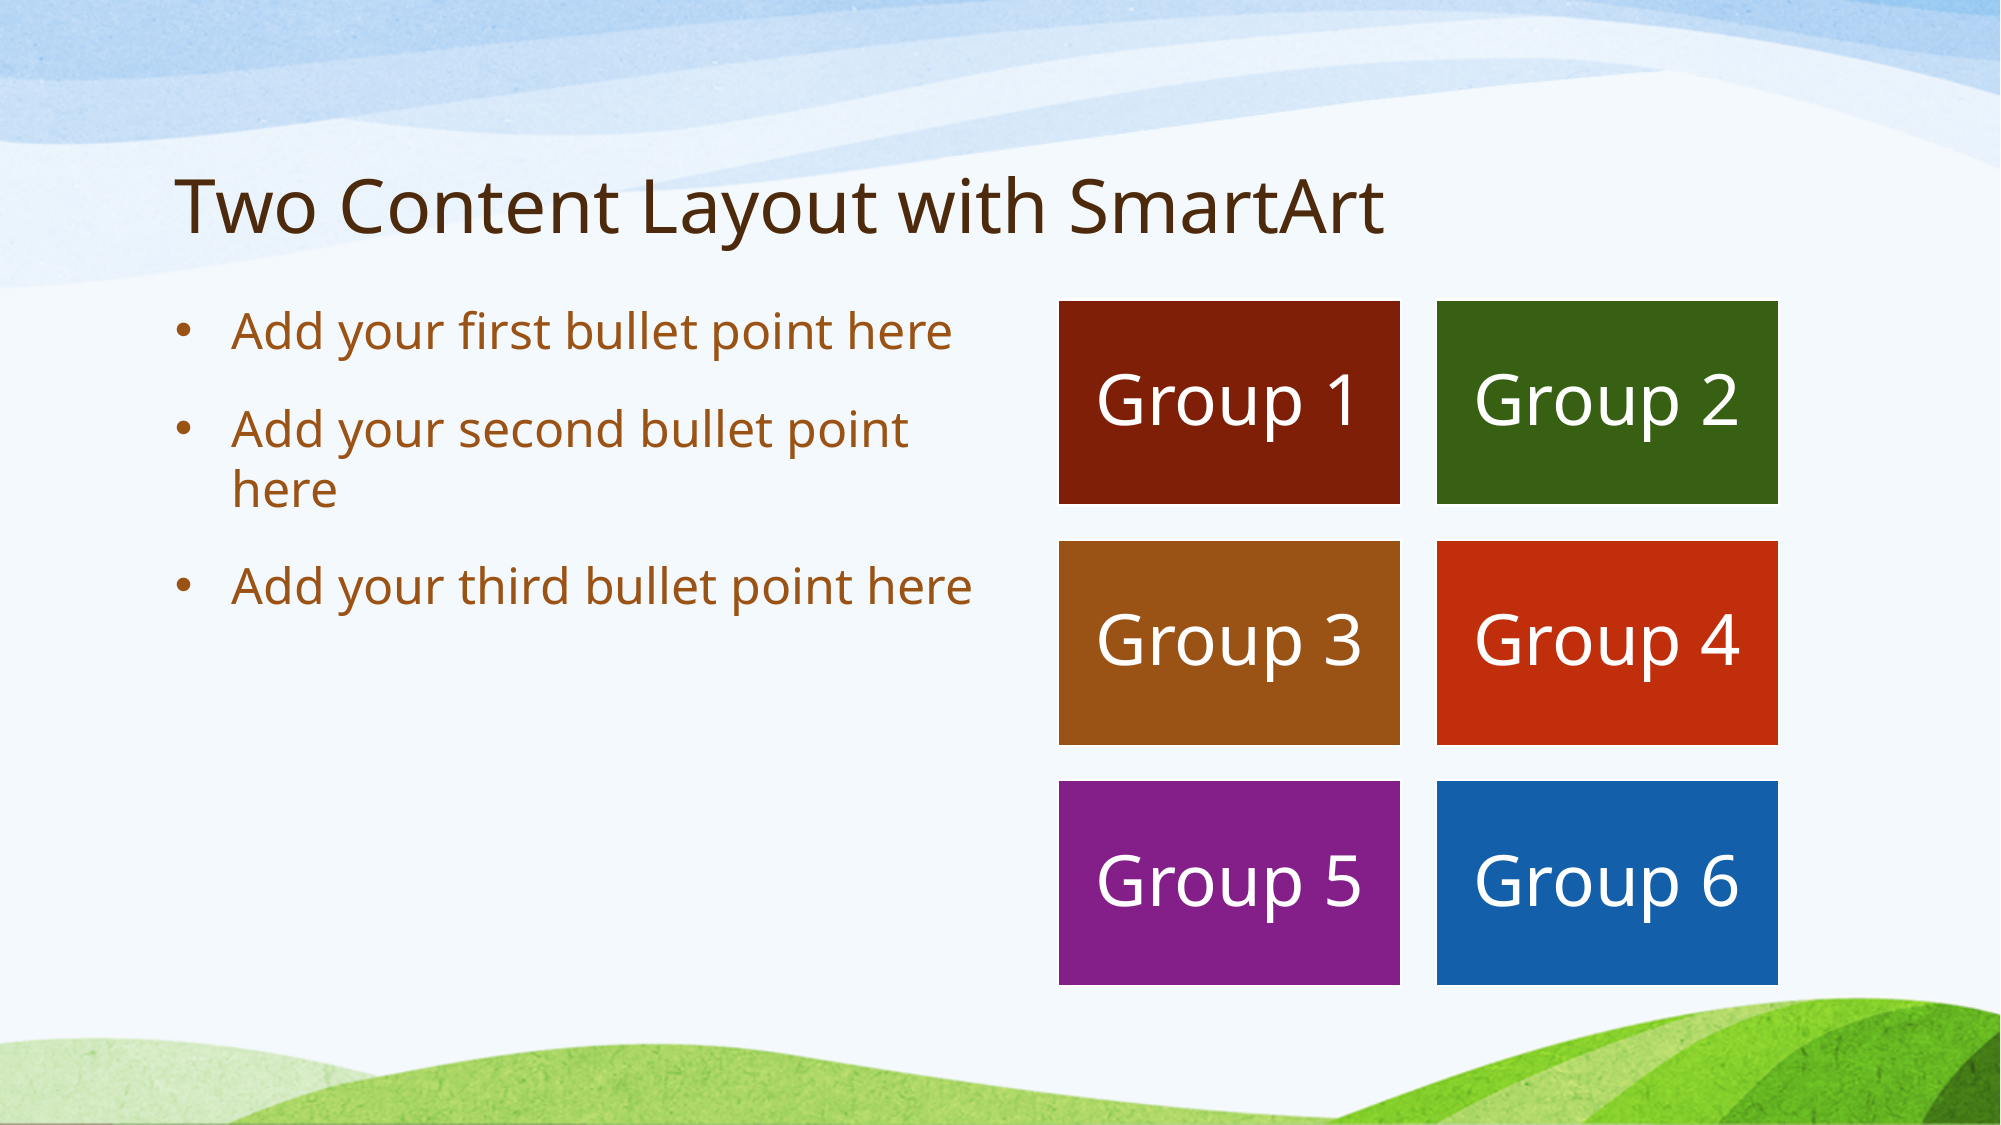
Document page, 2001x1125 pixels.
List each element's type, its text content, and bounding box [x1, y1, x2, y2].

title Two Content Layout with SmartArt [174, 50, 1825, 250]
picture [0, 0, 2001, 1125]
list Add your first bullet point here Add your second bullet point here Add your third bullet point here [174, 299, 988, 987]
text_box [1012, 299, 1825, 987]
